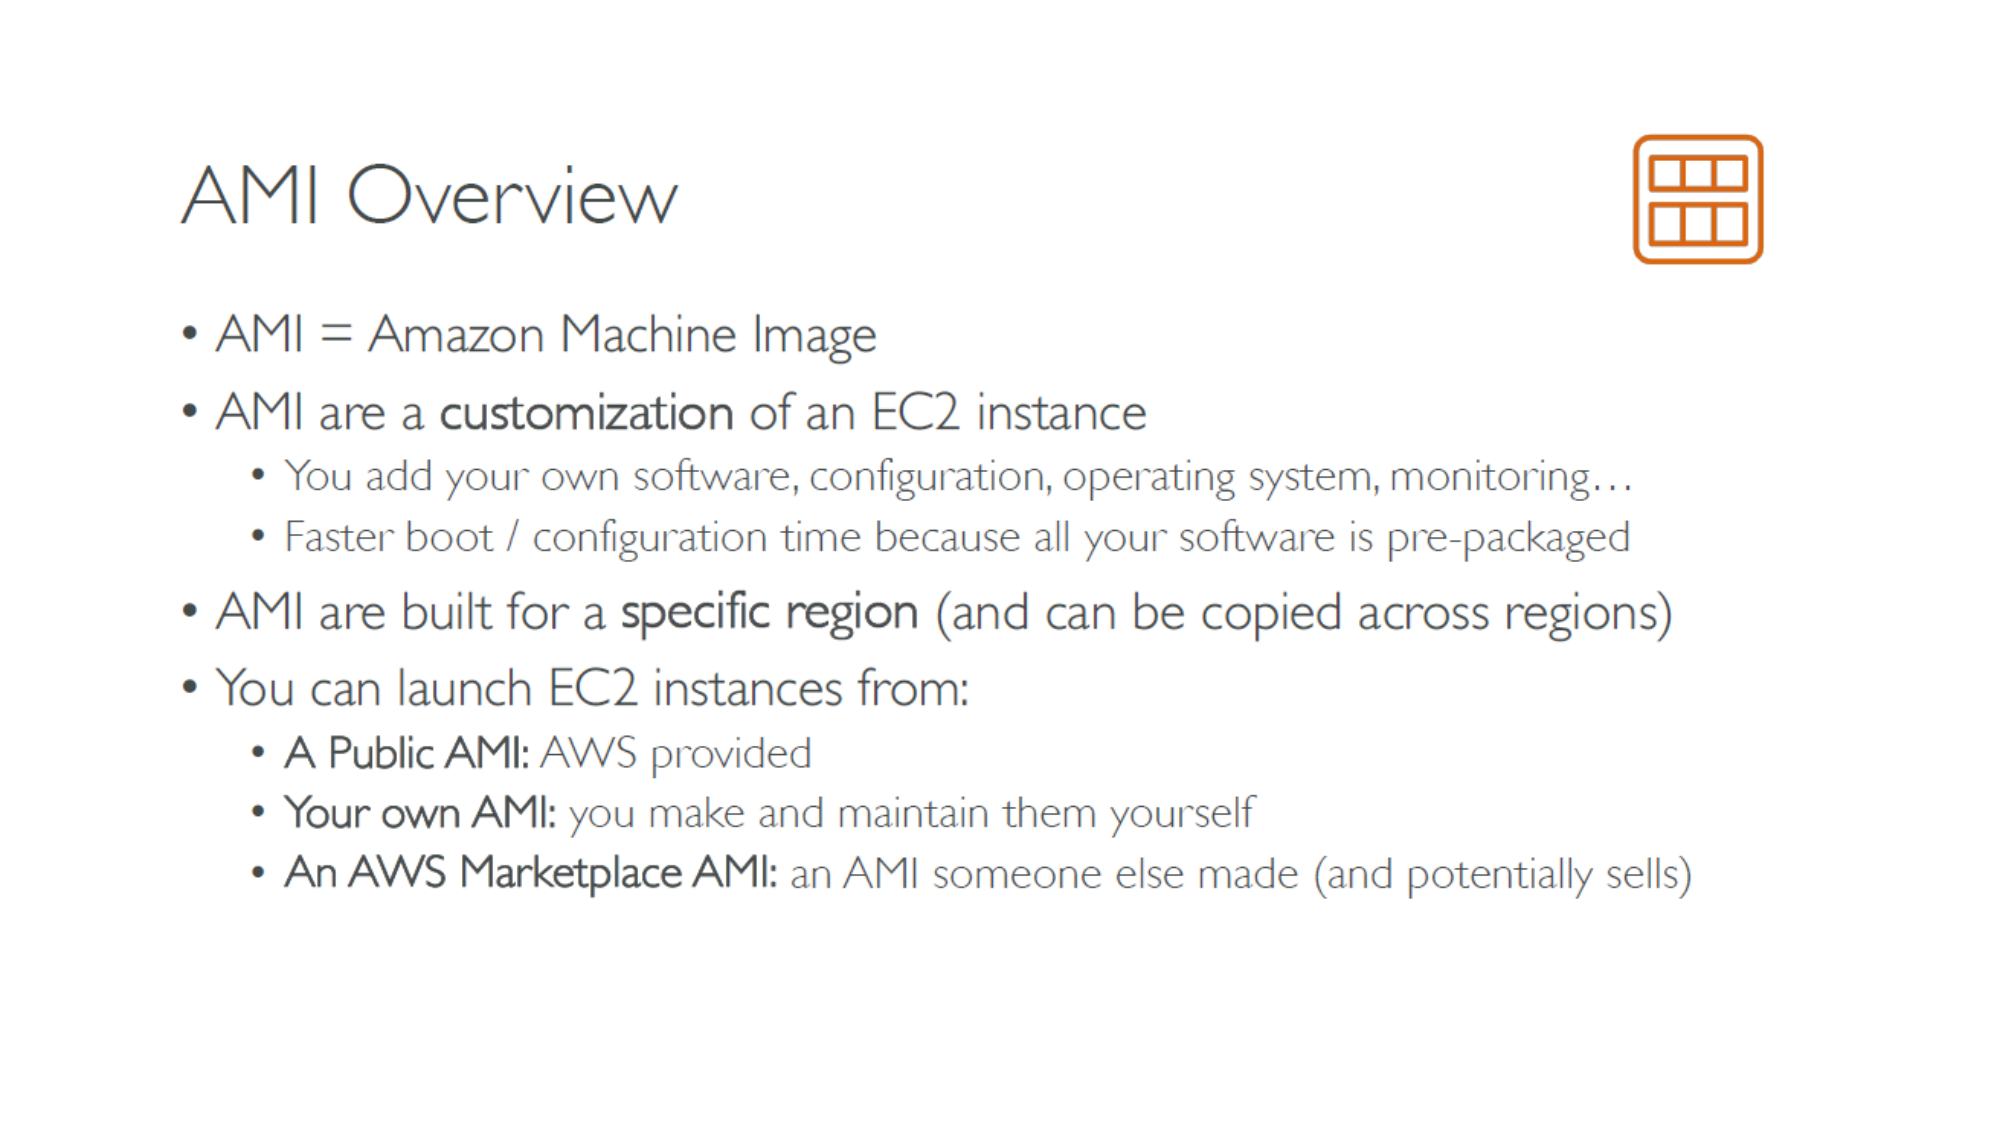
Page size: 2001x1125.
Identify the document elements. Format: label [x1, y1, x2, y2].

picture [101, 100, 1805, 934]
